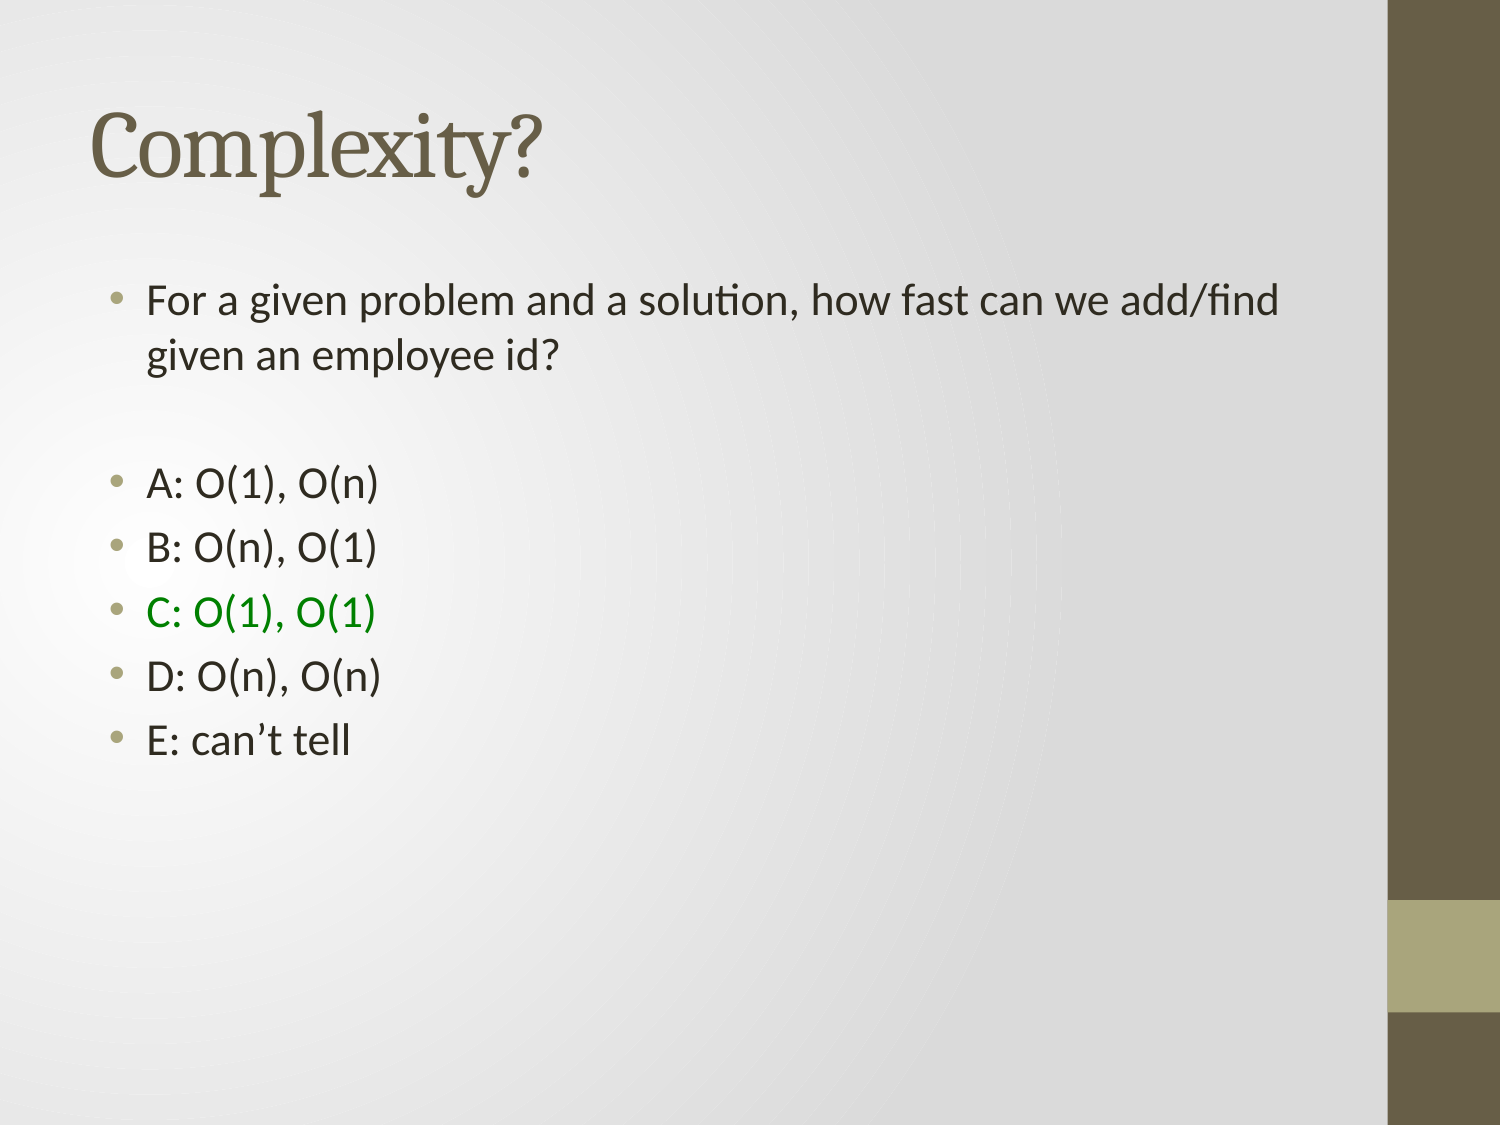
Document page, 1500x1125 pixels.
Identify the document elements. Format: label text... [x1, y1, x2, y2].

title Complexity? [75, 45, 1325, 233]
list For a given problem and a solution, how fast can we add/find given an employee id? A: O(1), O(n) B: O(n), O(1) C: O(1), O(1) D: O(n), O(n) E: can’t tell [75, 262, 1325, 1050]
